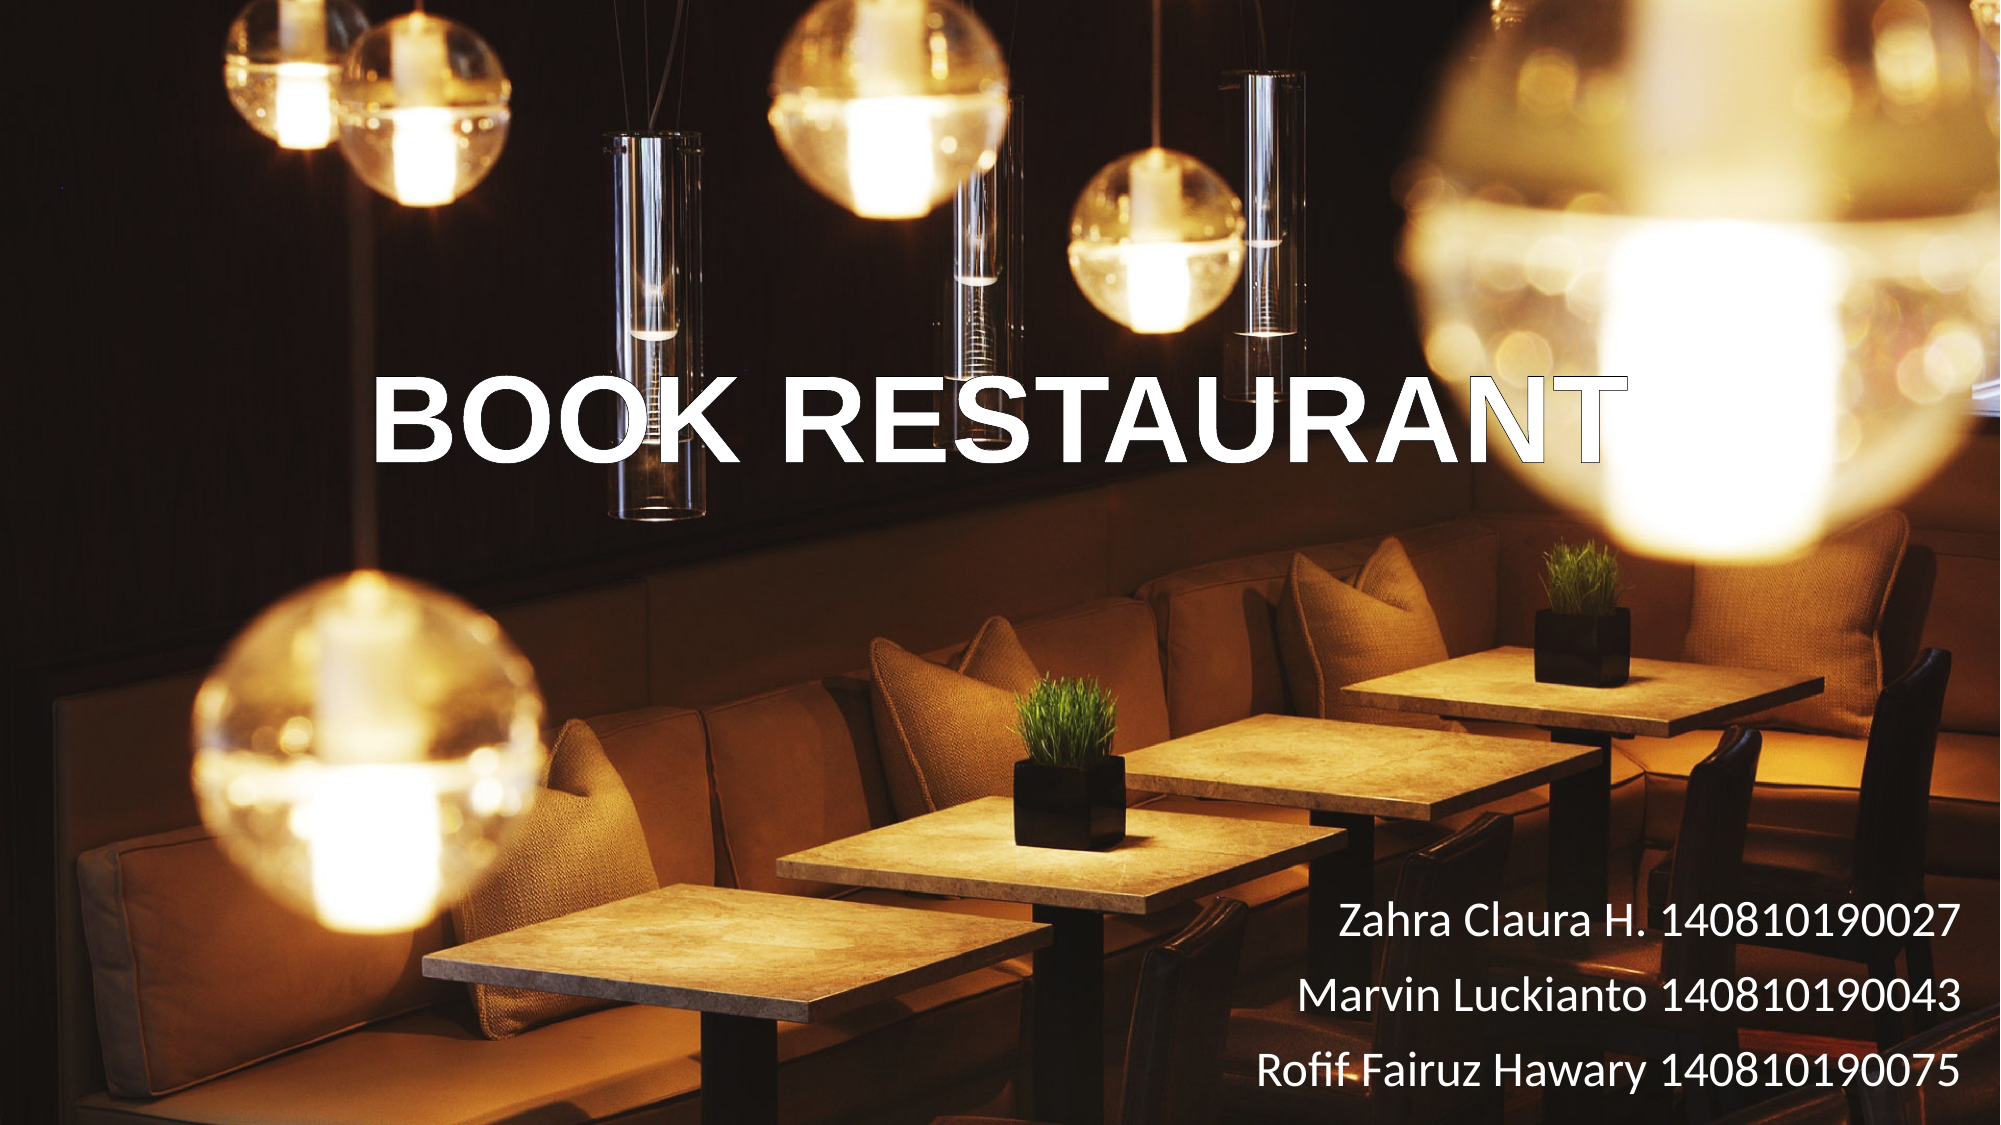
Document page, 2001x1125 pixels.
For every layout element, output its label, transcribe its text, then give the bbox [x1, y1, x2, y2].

subtitle Zahra Claura H. 140810190027 Marvin Luckianto 140810190043 Rofif Fairuz Hawary 140810190075 [476, 885, 1977, 1125]
picture [0, 0, 2000, 1125]
title BOOK RESTAURANT [352, 105, 1648, 497]
